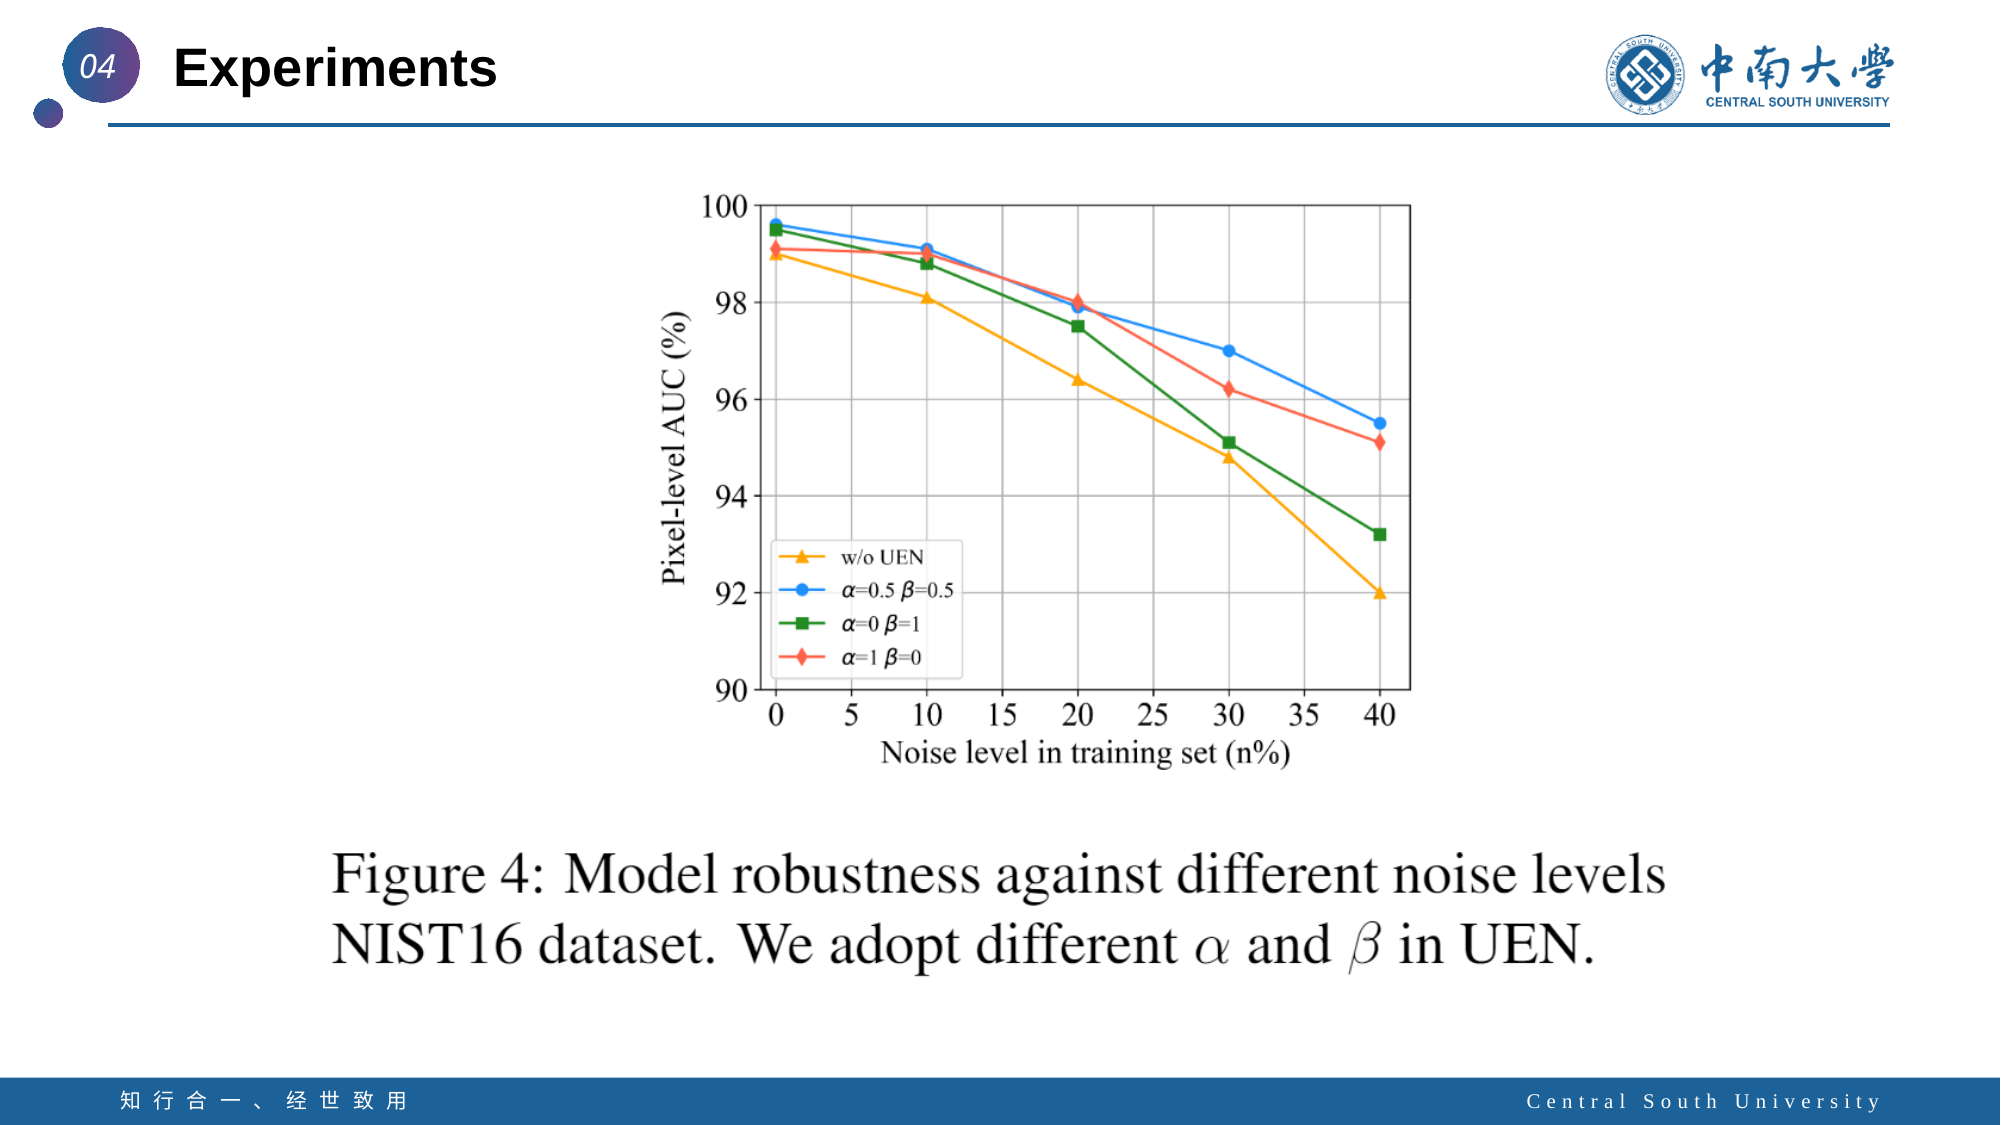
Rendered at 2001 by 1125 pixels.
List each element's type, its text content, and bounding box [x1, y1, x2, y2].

text_box Central South University [1511, 1080, 1894, 1120]
text_box Experiments [173, 22, 1065, 106]
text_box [33, 26, 153, 128]
picture [323, 188, 1677, 981]
text_box [0, 1077, 2000, 1125]
picture [1595, 28, 1907, 121]
text_box [158, 0, 1050, 118]
text_box 知行合一、经世致用 [105, 1080, 423, 1120]
